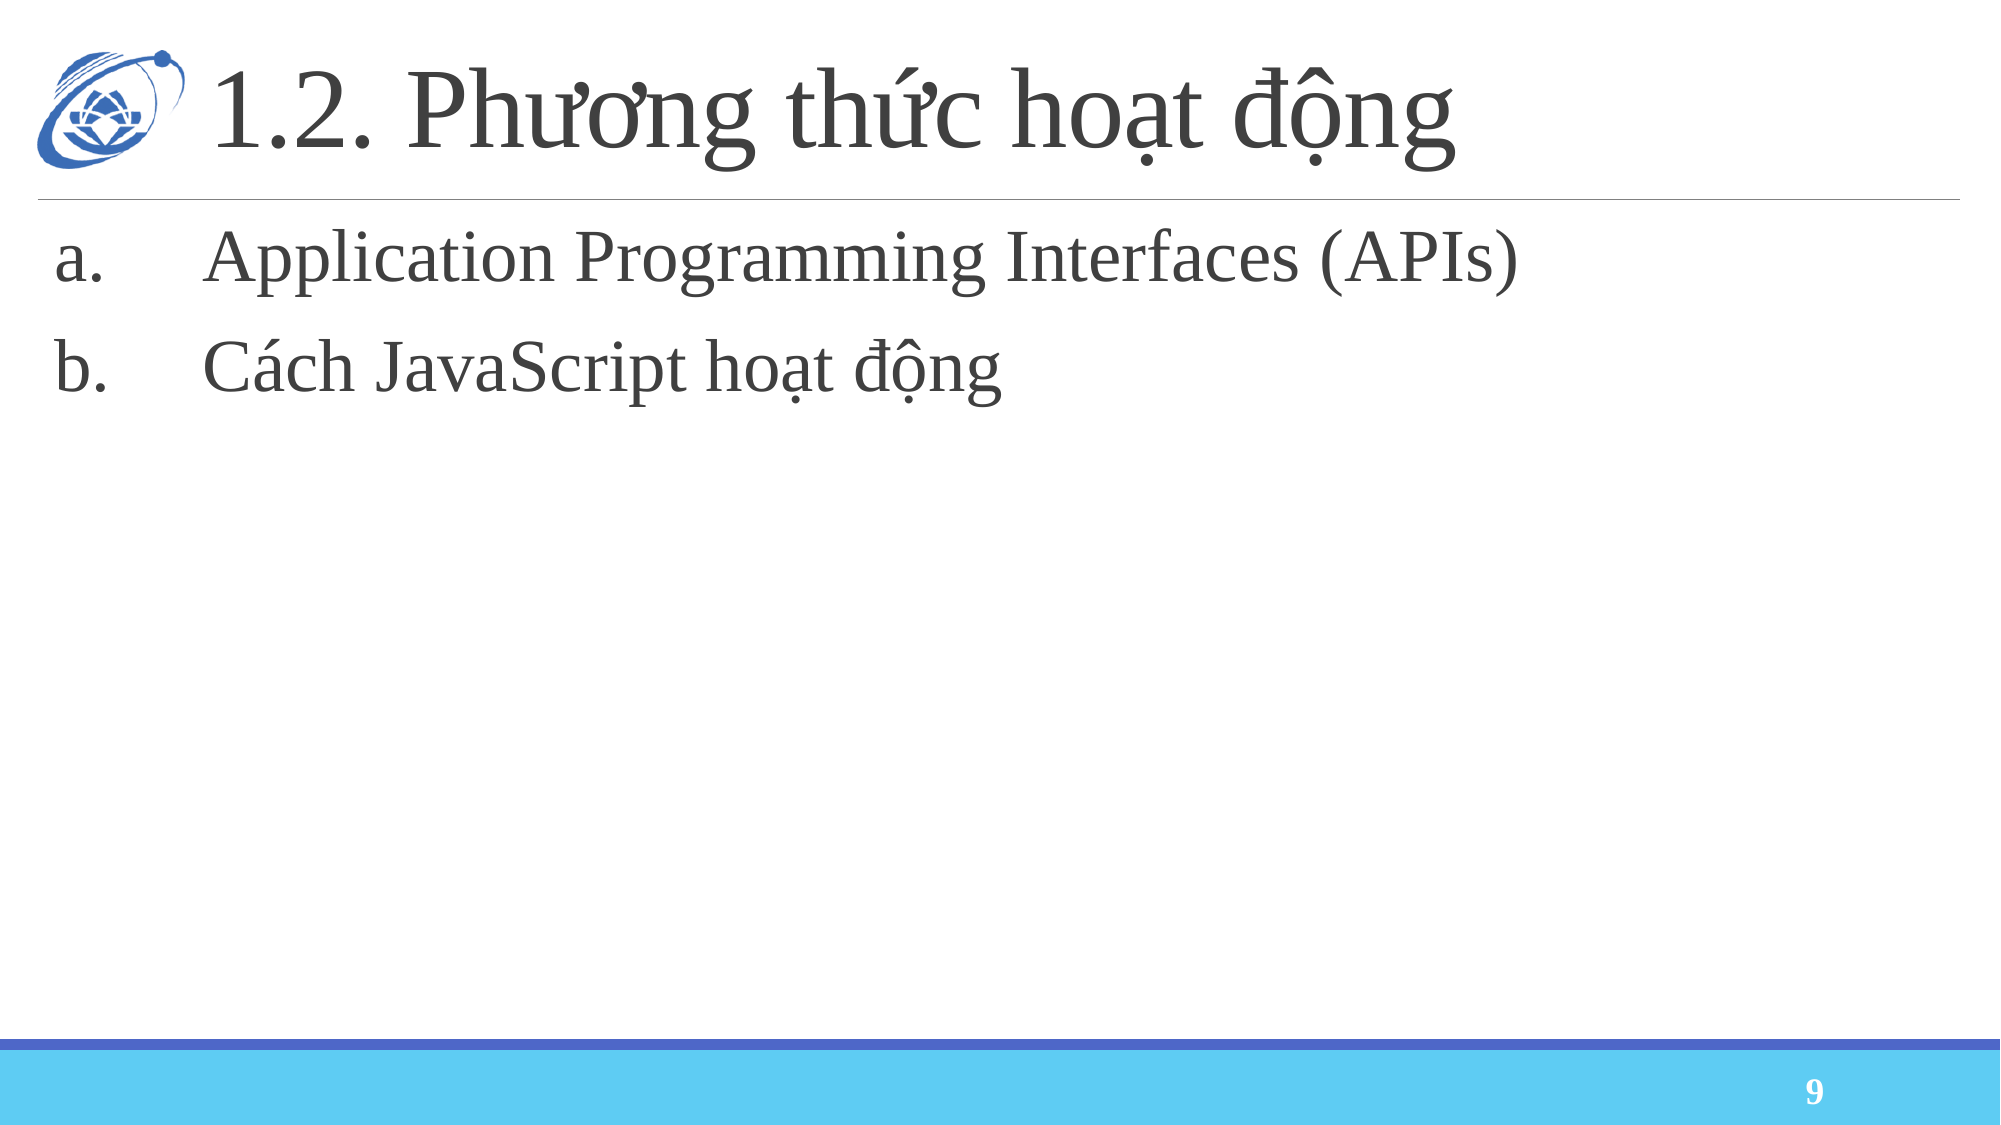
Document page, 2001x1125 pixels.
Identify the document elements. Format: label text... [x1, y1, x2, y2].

title 1.2. Phương thức hoạt động [193, 47, 1961, 192]
list a. Application Programming Interfaces (APIs) b. Cách JavaScript hoạt động [37, 209, 1961, 1011]
slide_number 9 [1624, 1059, 1840, 1120]
picture [37, 34, 185, 183]
